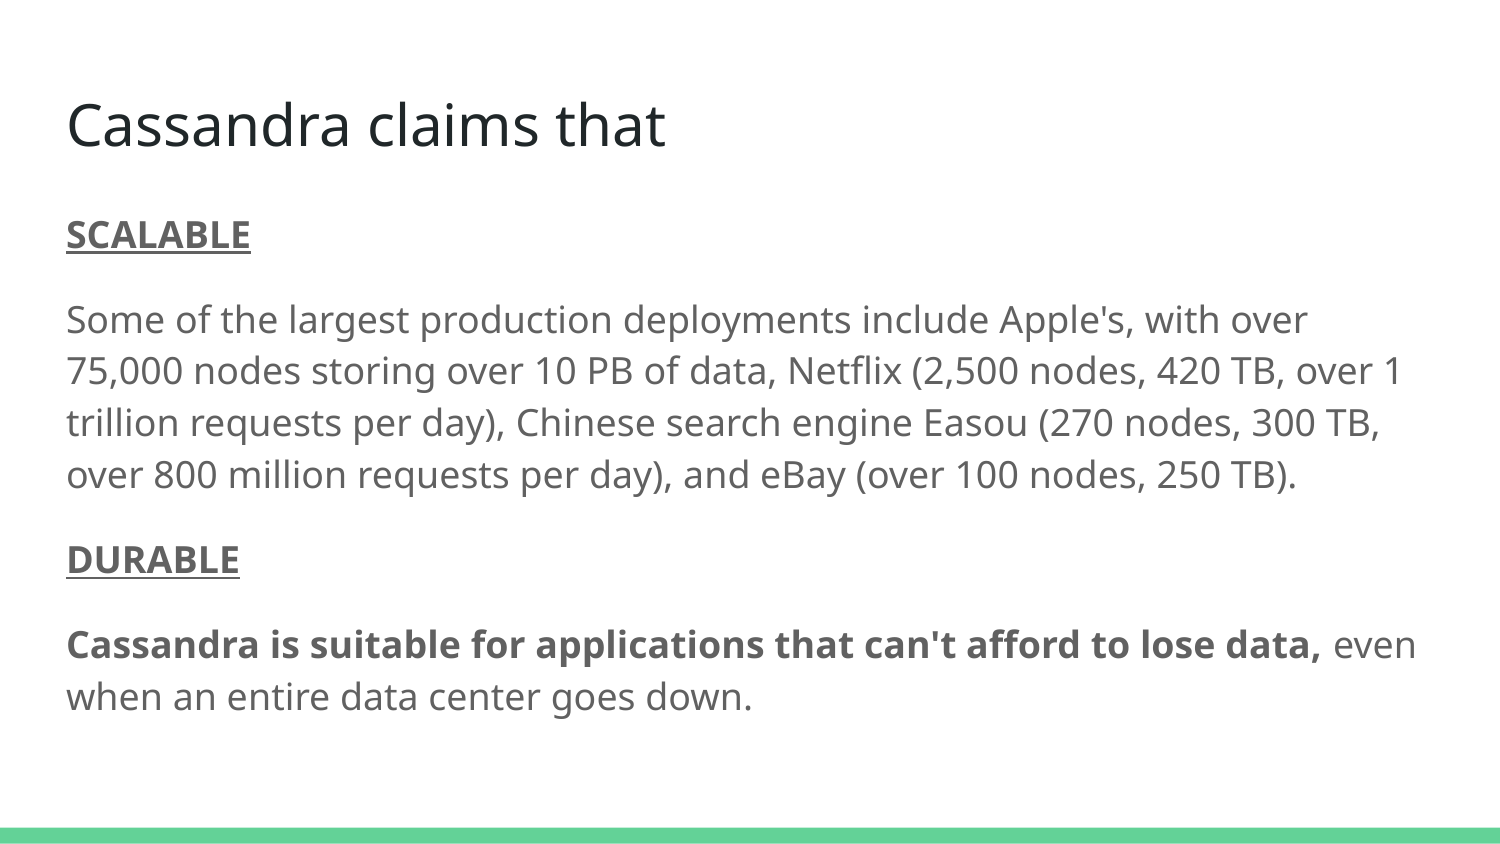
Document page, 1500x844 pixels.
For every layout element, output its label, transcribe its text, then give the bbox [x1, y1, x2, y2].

list SCALABLE Some of the largest production deployments include Apple's, with over 75,000 nodes storing over 10 PB of data, Netflix (2,500 nodes, 420 TB, over 1 trillion requests per day), Chinese search engine Easou (270 nodes, 300 TB, over 800 million requests per day), and eBay (over 100 nodes, 250 TB). DURABLE Cassandra is suitable for applications that can't afford to lose data, even when an entire data center goes down. [51, 189, 1449, 750]
title Cassandra claims that [51, 72, 1449, 167]
